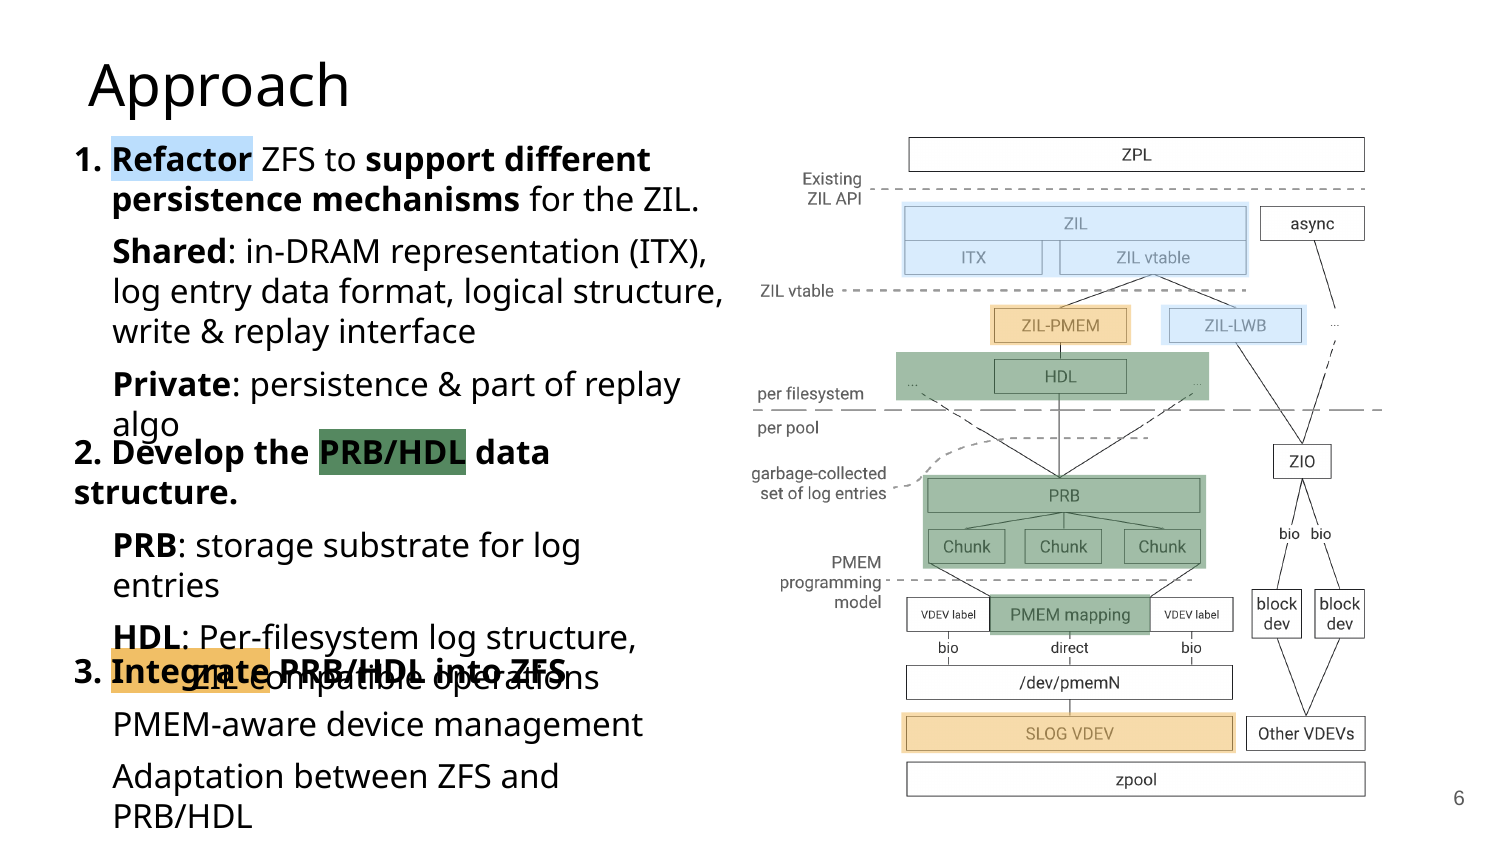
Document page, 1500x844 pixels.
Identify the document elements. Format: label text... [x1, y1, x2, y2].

picture [719, 104, 1416, 830]
title Approach [73, 33, 1069, 123]
text_box 1. Refactor ZFS to support different persistence mechanisms for the ZIL. Shared: in-DRAM representation (ITX), log entry data format, logical structure, write & replay interface Private: persistence & part of replay algo [58, 123, 714, 449]
slide_number ‹#› [1420, 764, 1480, 830]
text_box 3. Integrate PRB/HDL into ZFS PMEM-aware device management Adaptation between ZFS and PRB/HDL [58, 635, 705, 813]
text_box 2. Develop the PRB/HDL data structure. PRB: storage substrate for log entries HDL: Per-filesystem log structure, ZIL-compatible operations [58, 416, 705, 630]
